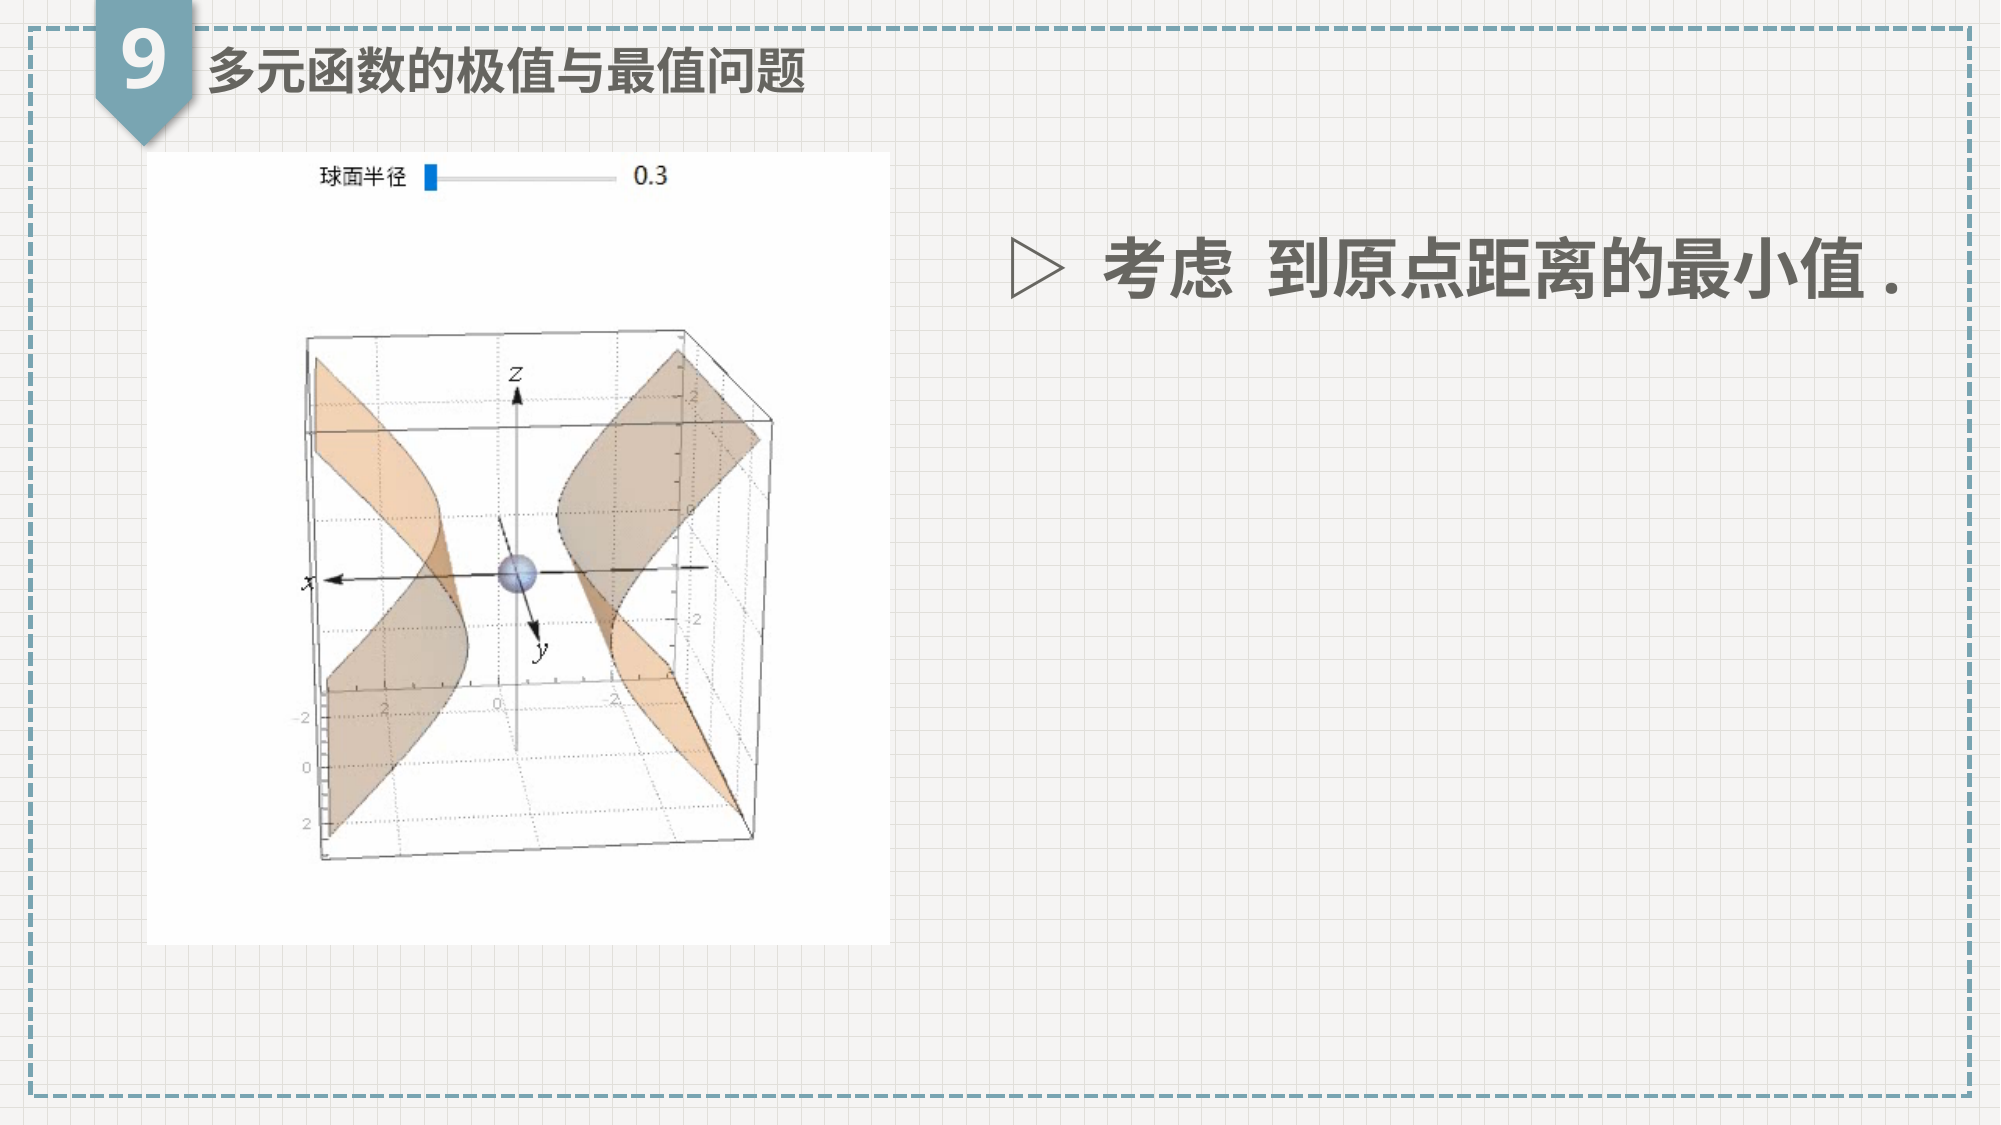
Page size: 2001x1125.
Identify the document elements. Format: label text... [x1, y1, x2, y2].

list 9 [95, 0, 193, 123]
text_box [146, 151, 891, 946]
list 多元函数的极值与最值问题 [192, 35, 964, 112]
